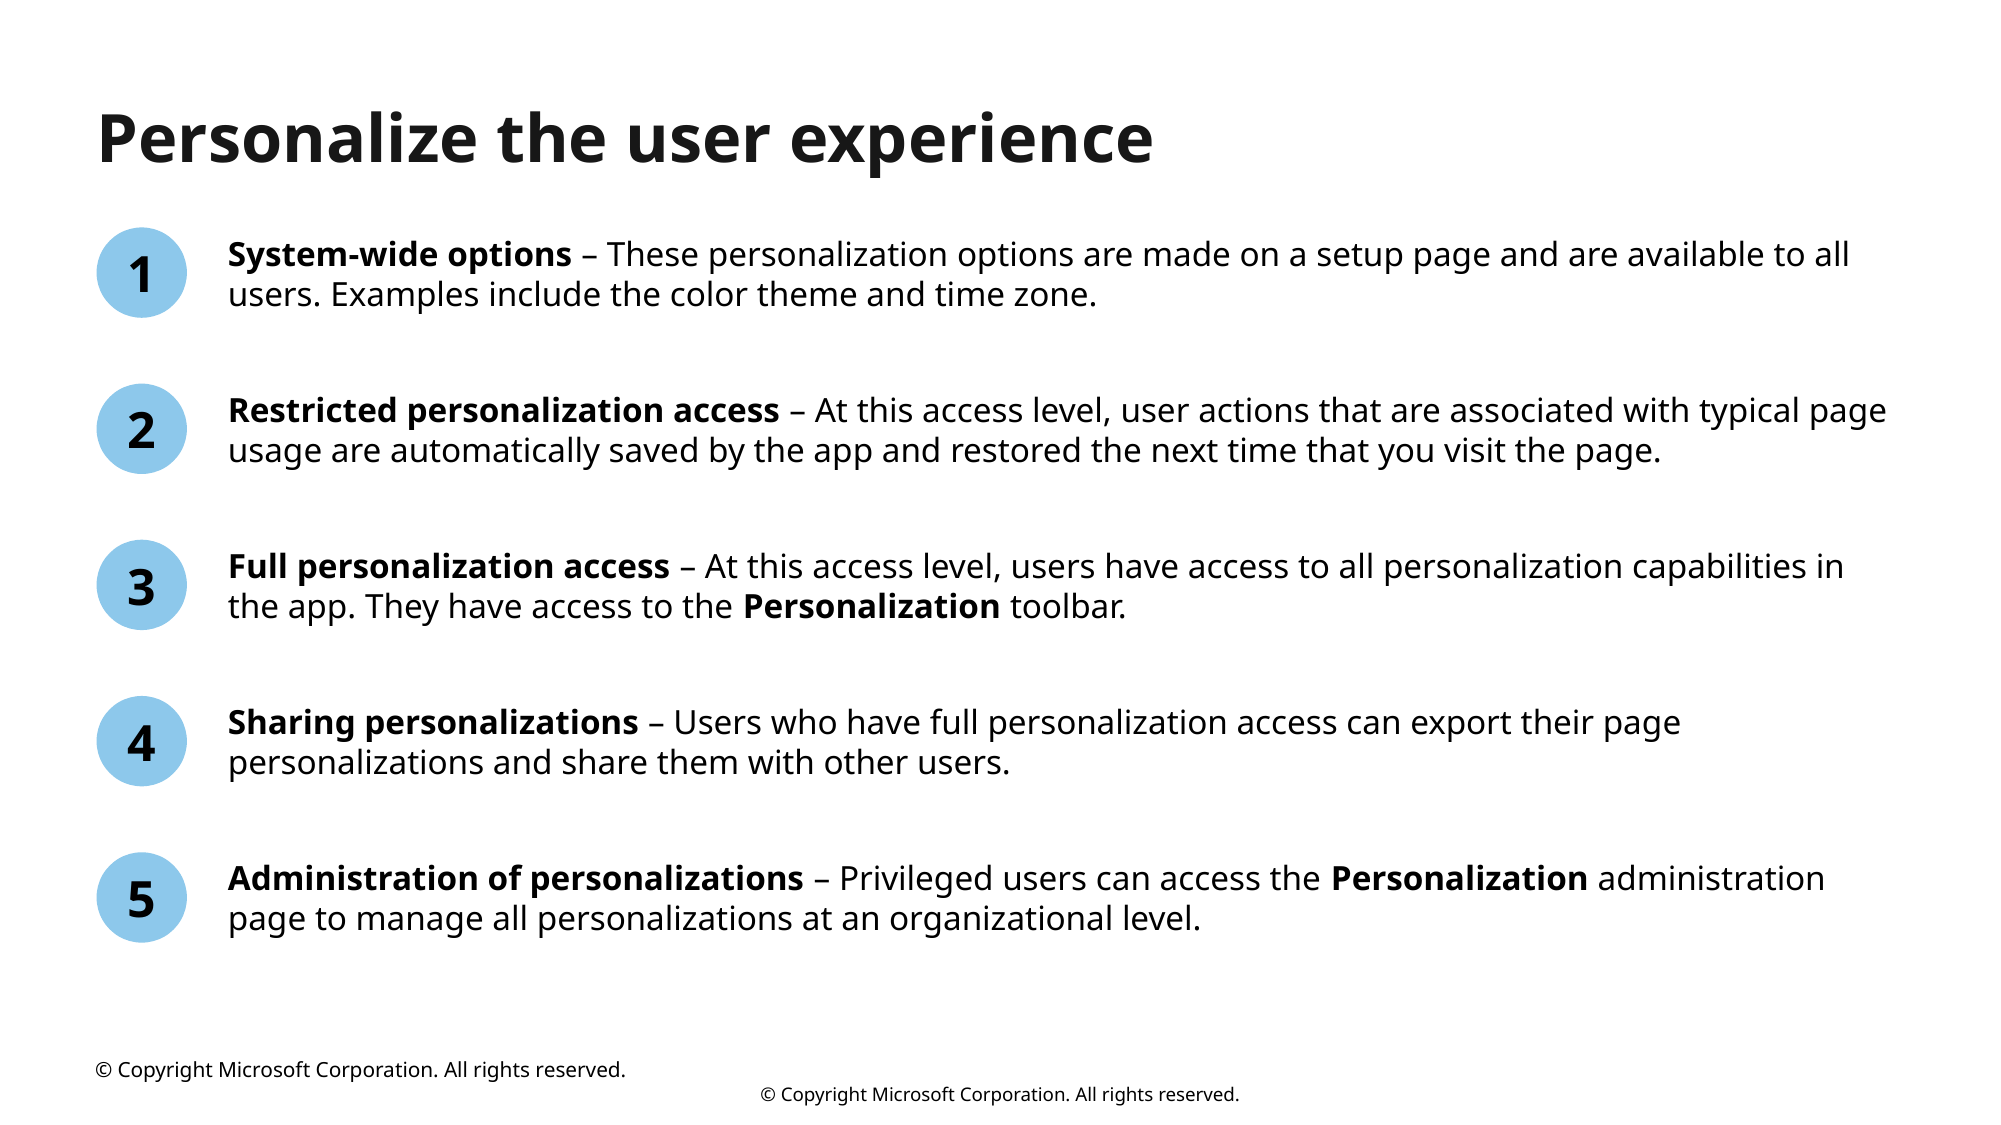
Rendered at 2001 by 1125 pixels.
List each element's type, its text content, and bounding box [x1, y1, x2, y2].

list Sharing personalizations – Users who have full personalization access can export their page personalizations and share them with other users. [227, 687, 1904, 795]
list Full personalization access – At this access level, users have access to all personalization capabilities in the app. They have access to the Personalization toolbar. [227, 531, 1904, 639]
text_box 2 [95, 382, 188, 475]
list System-wide options – These personalization options are made on a setup page and are available to all users. Examples include the color theme and time zone. [227, 219, 1904, 326]
title Personalize the user experience [96, 96, 1808, 177]
text_box 3 [95, 538, 188, 631]
text_box 1 [95, 226, 188, 319]
text_box 5 [95, 851, 188, 944]
list Administration of personalizations – Privileged users can access the Personalization administration page to manage all personalizations at an organizational level. [227, 844, 1904, 951]
text_box 4 [95, 695, 188, 788]
list Restricted personalization access – At this access level, user actions that are associated with typical page usage are automatically saved by the app and restored the next time that you visit the page. [227, 375, 1904, 482]
